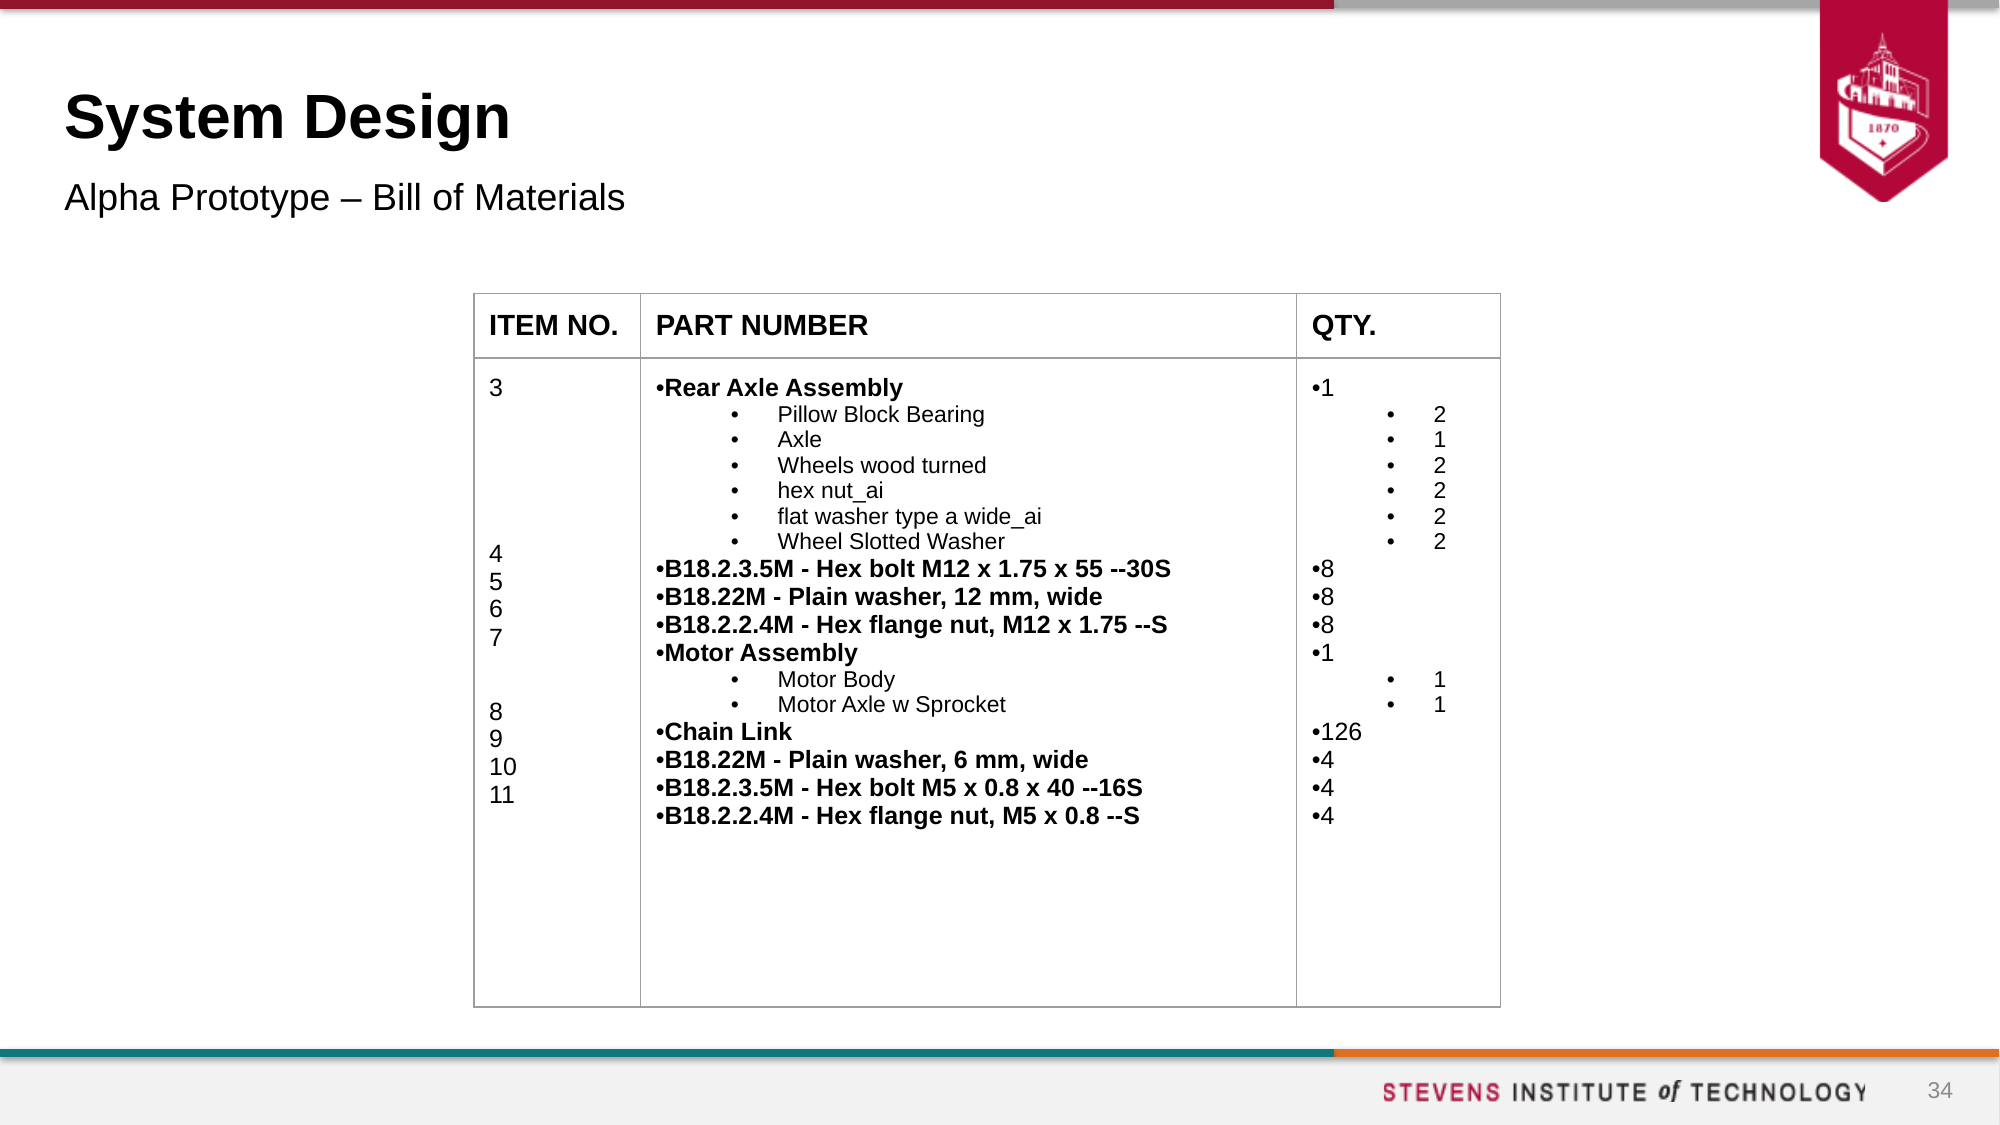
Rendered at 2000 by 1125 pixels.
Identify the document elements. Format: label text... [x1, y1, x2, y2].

table_header PART NUMBER [641, 294, 1296, 357]
title System Design [49, 68, 1647, 157]
table_header ITEM NO. [475, 294, 640, 357]
table_cell 1 2 1 2 2 2 2 8 8 8 1 1 1 126 4 4 4 [1297, 359, 1500, 1006]
slide_number 34 [1901, 1059, 1980, 1120]
table_cell Rear Axle Assembly Pillow Block Bearing Axle Wheels wood turned hex nut_ai flat washer type a wide_ai Wheel Slotted Washer B18.2.3.5M - Hex bolt M12 x 1.75 x 55 --30S B18.22M - Plain washer, 12 mm, wide B18.2.2.4M - Hex flange nut, M12 x 1.75 --S Motor Assembly Motor Body Motor Axle w Sprocket Chain Link B18.22M - Plain washer, 6 mm, wide B18.2.3.5M - Hex bolt M5 x 0.8 x 40 --16S B18.2.2.4M - Hex flange nut, M5 x 0.8 --S [641, 359, 1296, 1006]
table_header QTY. [1297, 294, 1500, 357]
list Alpha Prototype – Bill of Materials [49, 165, 1650, 232]
table_cell 3 4 5 6 7 8 9 10 11 [475, 359, 640, 1006]
